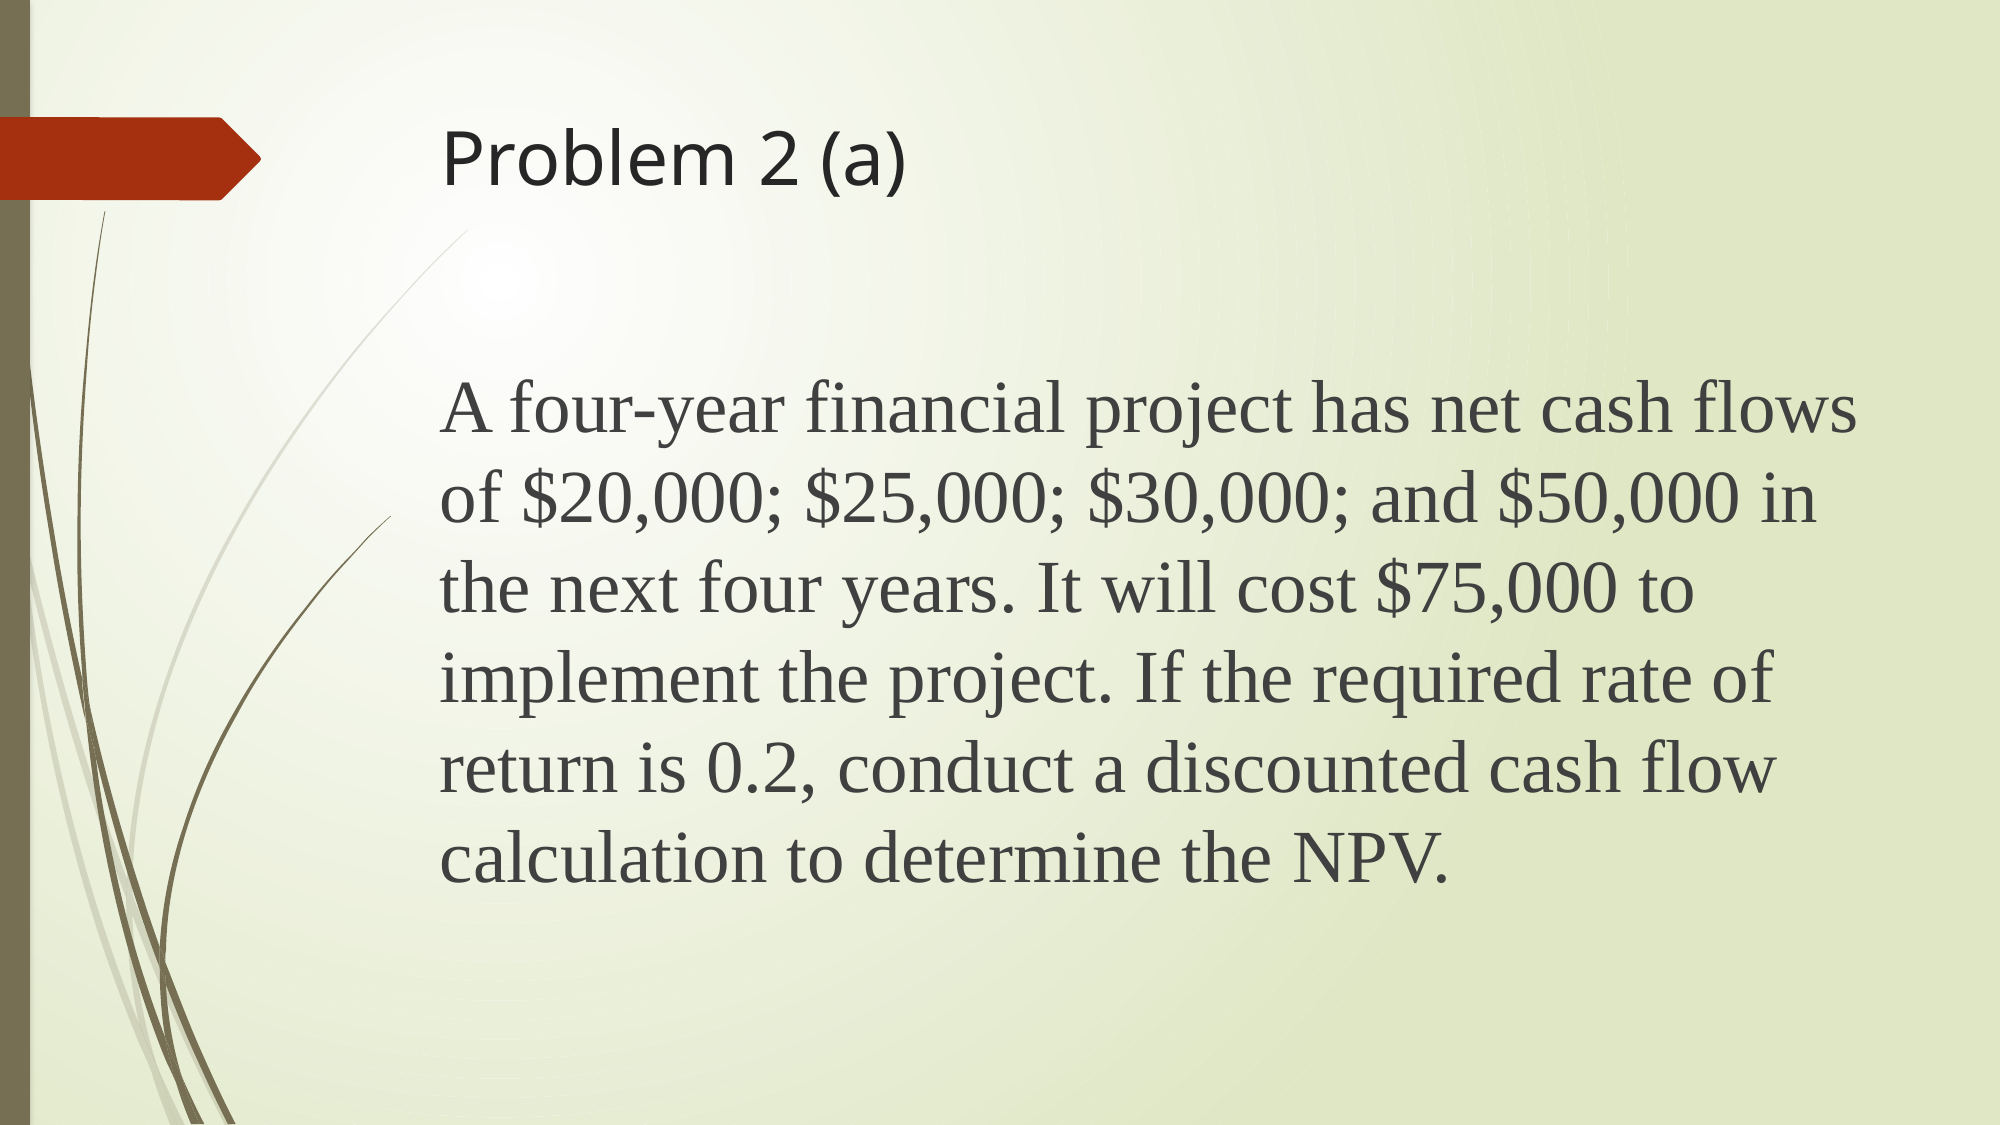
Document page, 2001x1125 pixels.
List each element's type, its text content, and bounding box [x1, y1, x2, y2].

list A four-year financial project has net cash flows of $20,000; $25,000; $30,000; and $50,000 in the next four years. It will cost $75,000 to implement the project. If the required rate of return is 0.2, conduct a discounted cash flow calculation to determine the NPV. [424, 350, 1917, 965]
title Problem 2 (a) [425, 102, 1888, 313]
